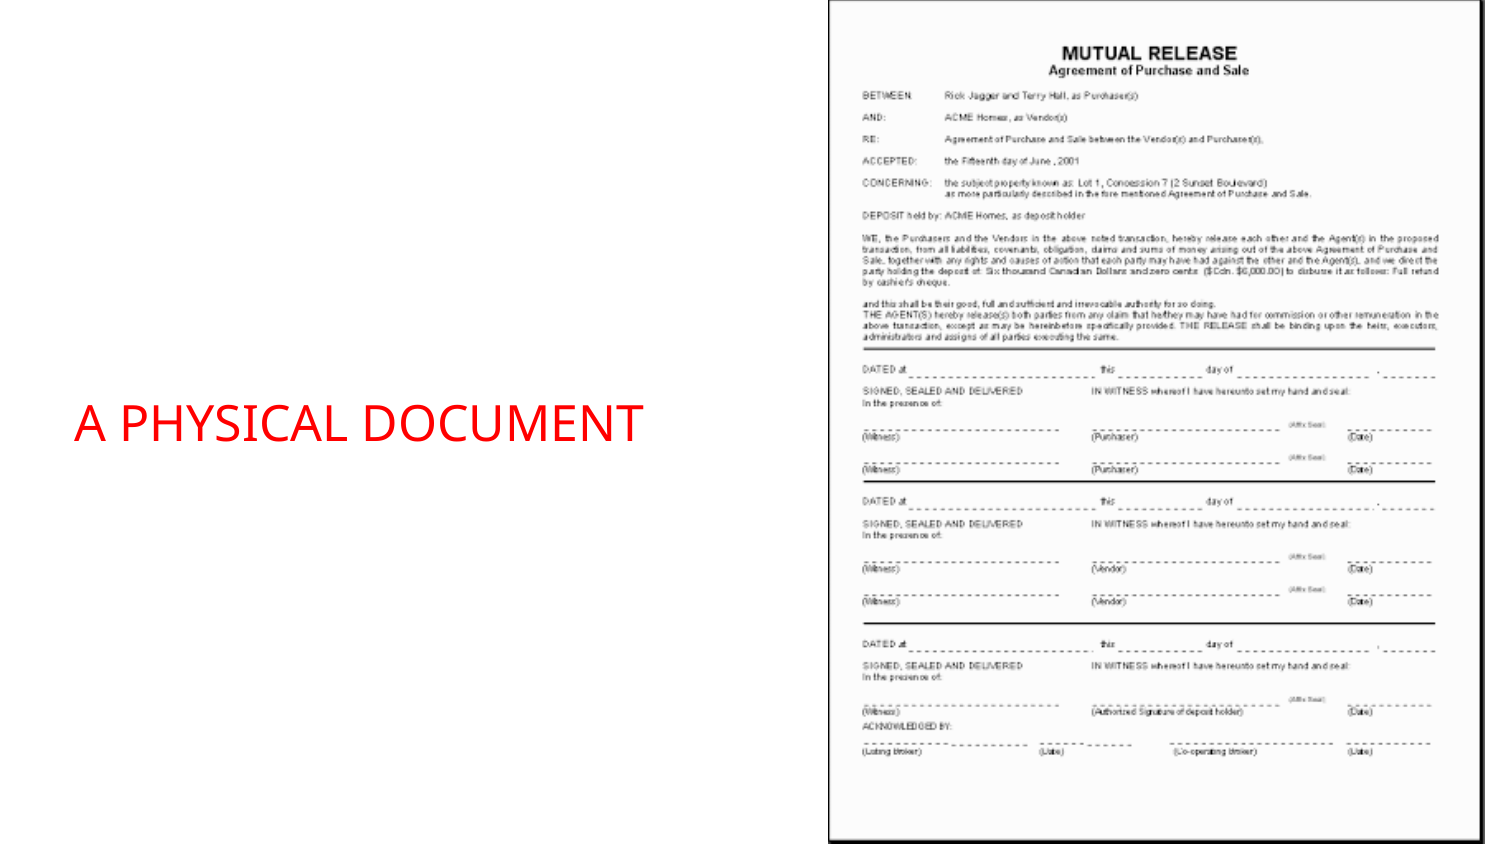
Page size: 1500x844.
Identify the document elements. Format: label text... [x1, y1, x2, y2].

title A PHYSICAL DOCUMENT [59, 375, 800, 514]
picture [827, 0, 1485, 844]
